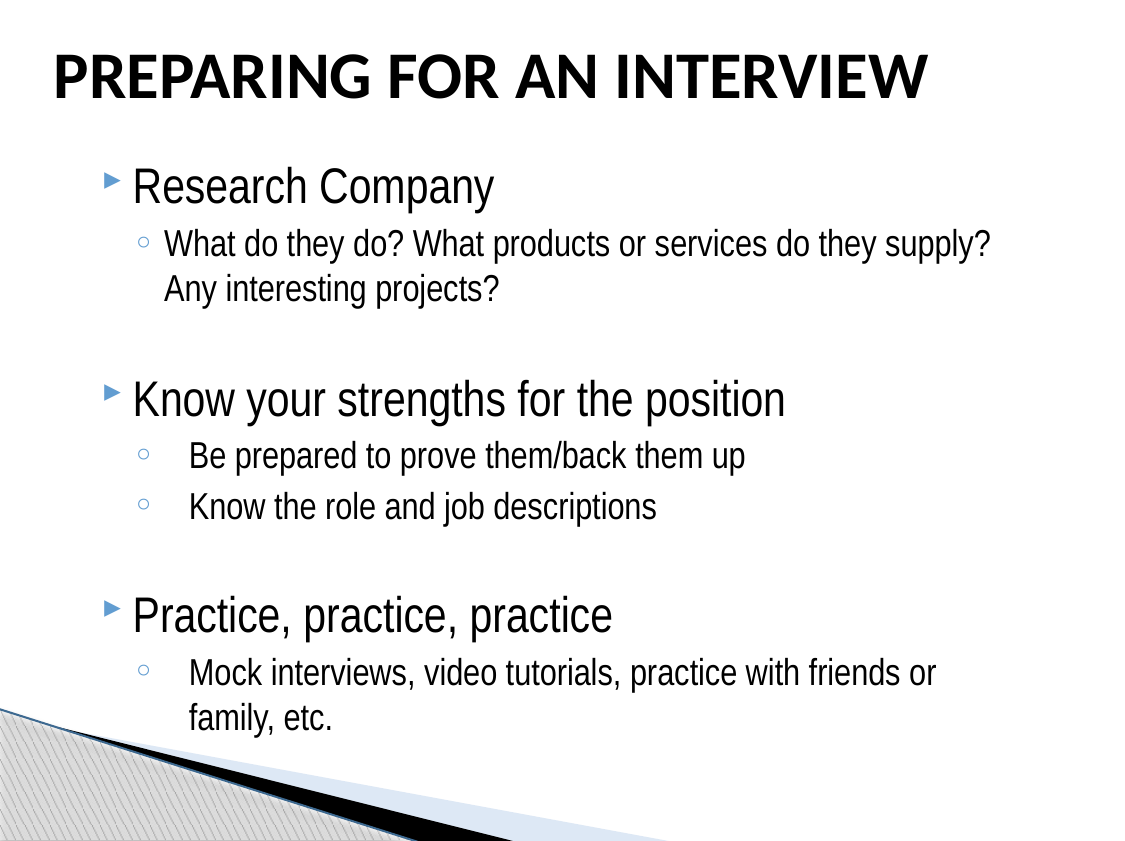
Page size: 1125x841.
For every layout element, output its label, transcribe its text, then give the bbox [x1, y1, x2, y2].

list Research Company What do they do? What products or services do they supply? Any interesting projects? Know your strengths for the position Be prepared to prove them/back them up Know the role and job descriptions Practice, practice, practice Mock interviews, video tutorials, practice with friends or family, etc. [90, 148, 1012, 796]
title Preparing for an Interview [42, 18, 959, 125]
